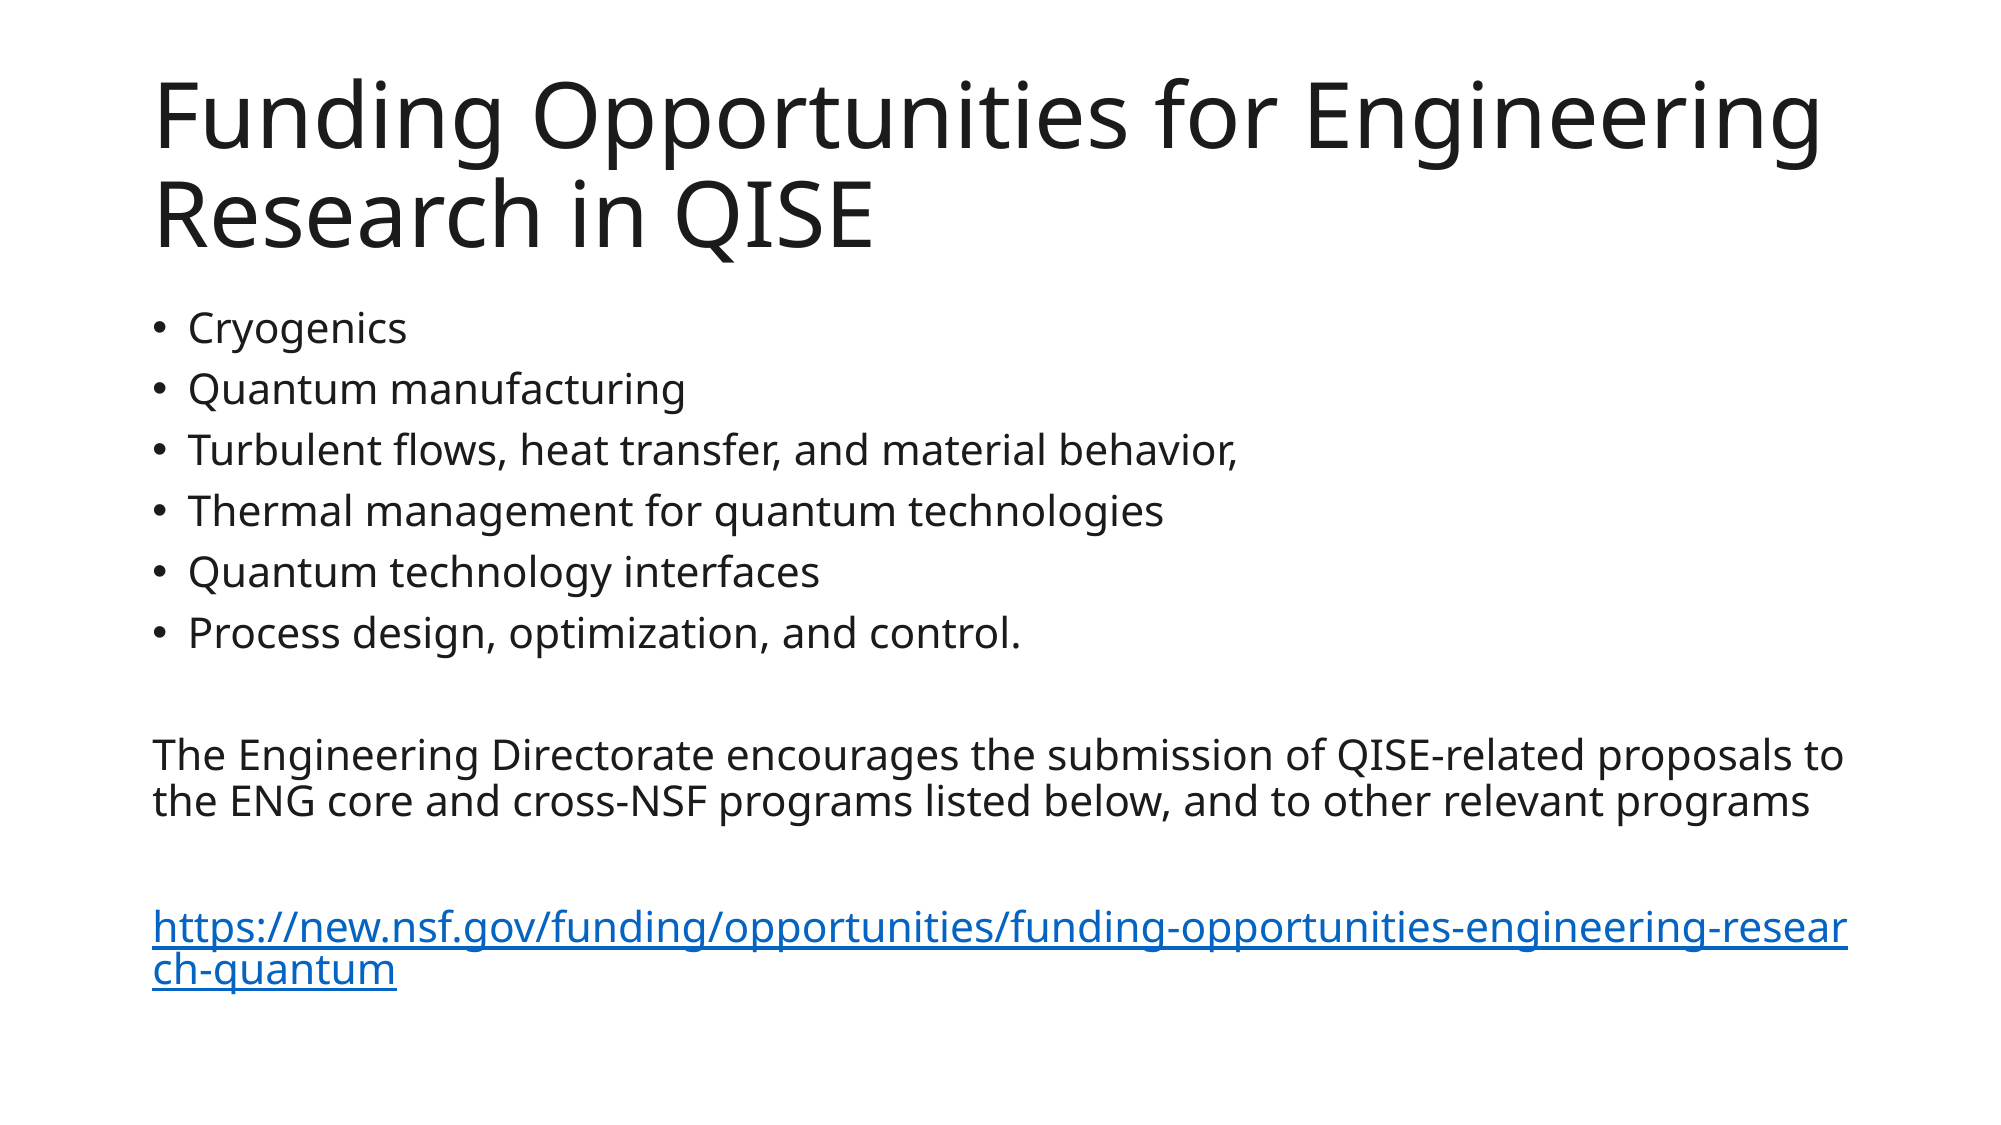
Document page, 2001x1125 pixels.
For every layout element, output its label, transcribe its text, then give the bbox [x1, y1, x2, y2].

list Cryogenics Quantum manufacturing Turbulent flows, heat transfer, and material behavior, Thermal management for quantum technologies Quantum technology interfaces Process design, optimization, and control. The Engineering Directorate encourages the submission of QISE-related proposals to the ENG core and cross-NSF programs listed below, and to other relevant programs https://new.nsf.gov/funding/opportunities/funding-opportunities-engineering-research-quantum [137, 299, 1863, 1014]
title Funding Opportunities for Engineering Research in QISE [137, 59, 1863, 278]
